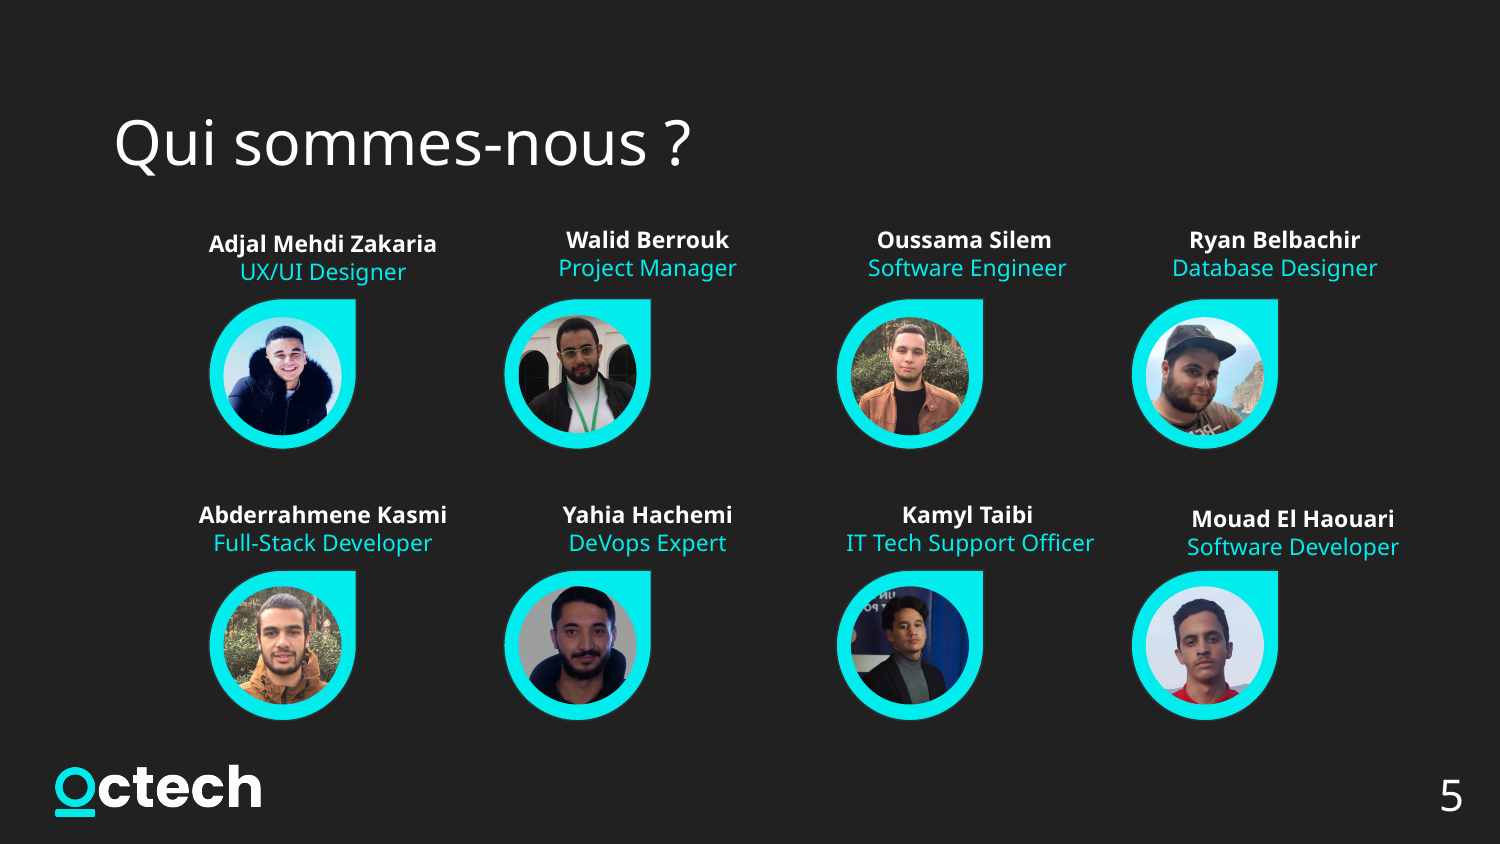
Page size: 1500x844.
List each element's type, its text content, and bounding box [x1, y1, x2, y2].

text_box [1131, 338, 1140, 410]
picture [223, 316, 342, 436]
text_box [877, 713, 943, 721]
text_box Yahia Hachemi DeVops Expert [526, 485, 770, 571]
picture [1145, 316, 1265, 436]
text_box Mouad El Haouari Software Developer [1151, 485, 1436, 575]
text_box [545, 442, 610, 450]
picture [850, 586, 970, 705]
text_box [544, 713, 611, 721]
picture [223, 586, 342, 705]
picture [518, 586, 637, 705]
text_box [534, 571, 652, 684]
text_box [1177, 444, 1233, 450]
text_box Adjal Mehdi Zakaria UX/UI Designer [177, 210, 470, 300]
text_box Walid Berrouk Project Manager [526, 210, 770, 296]
text_box [239, 571, 357, 685]
text_box [503, 608, 513, 682]
text_box [249, 713, 316, 721]
text_box [208, 609, 218, 682]
text_box Abderrahmene Kasmi Full-Stack Developer [177, 485, 470, 571]
text_box [1131, 609, 1140, 682]
text_box [882, 444, 938, 450]
slide_number ‹#› [1389, 764, 1480, 830]
text_box [867, 571, 984, 683]
text_box [836, 338, 845, 410]
text_box Oussama Silem Software Engineer [822, 210, 1107, 296]
text_box [1162, 575, 1279, 683]
text_box [863, 298, 984, 412]
text_box [503, 337, 513, 411]
text_box [1172, 713, 1238, 721]
picture [850, 316, 970, 436]
text_box [236, 300, 357, 413]
text_box [534, 298, 652, 413]
picture [1145, 586, 1265, 705]
text_box Qui sommes-nous ? [98, 87, 1408, 207]
text_box [255, 444, 311, 450]
text_box Kamyl Taibi IT Tech Support Officer [816, 485, 1120, 571]
picture [55, 758, 264, 843]
text_box [1158, 298, 1279, 412]
picture [518, 314, 637, 434]
text_box [836, 609, 845, 682]
text_box [208, 337, 218, 411]
text_box Ryan Belbachir Database Designer [1143, 210, 1407, 296]
